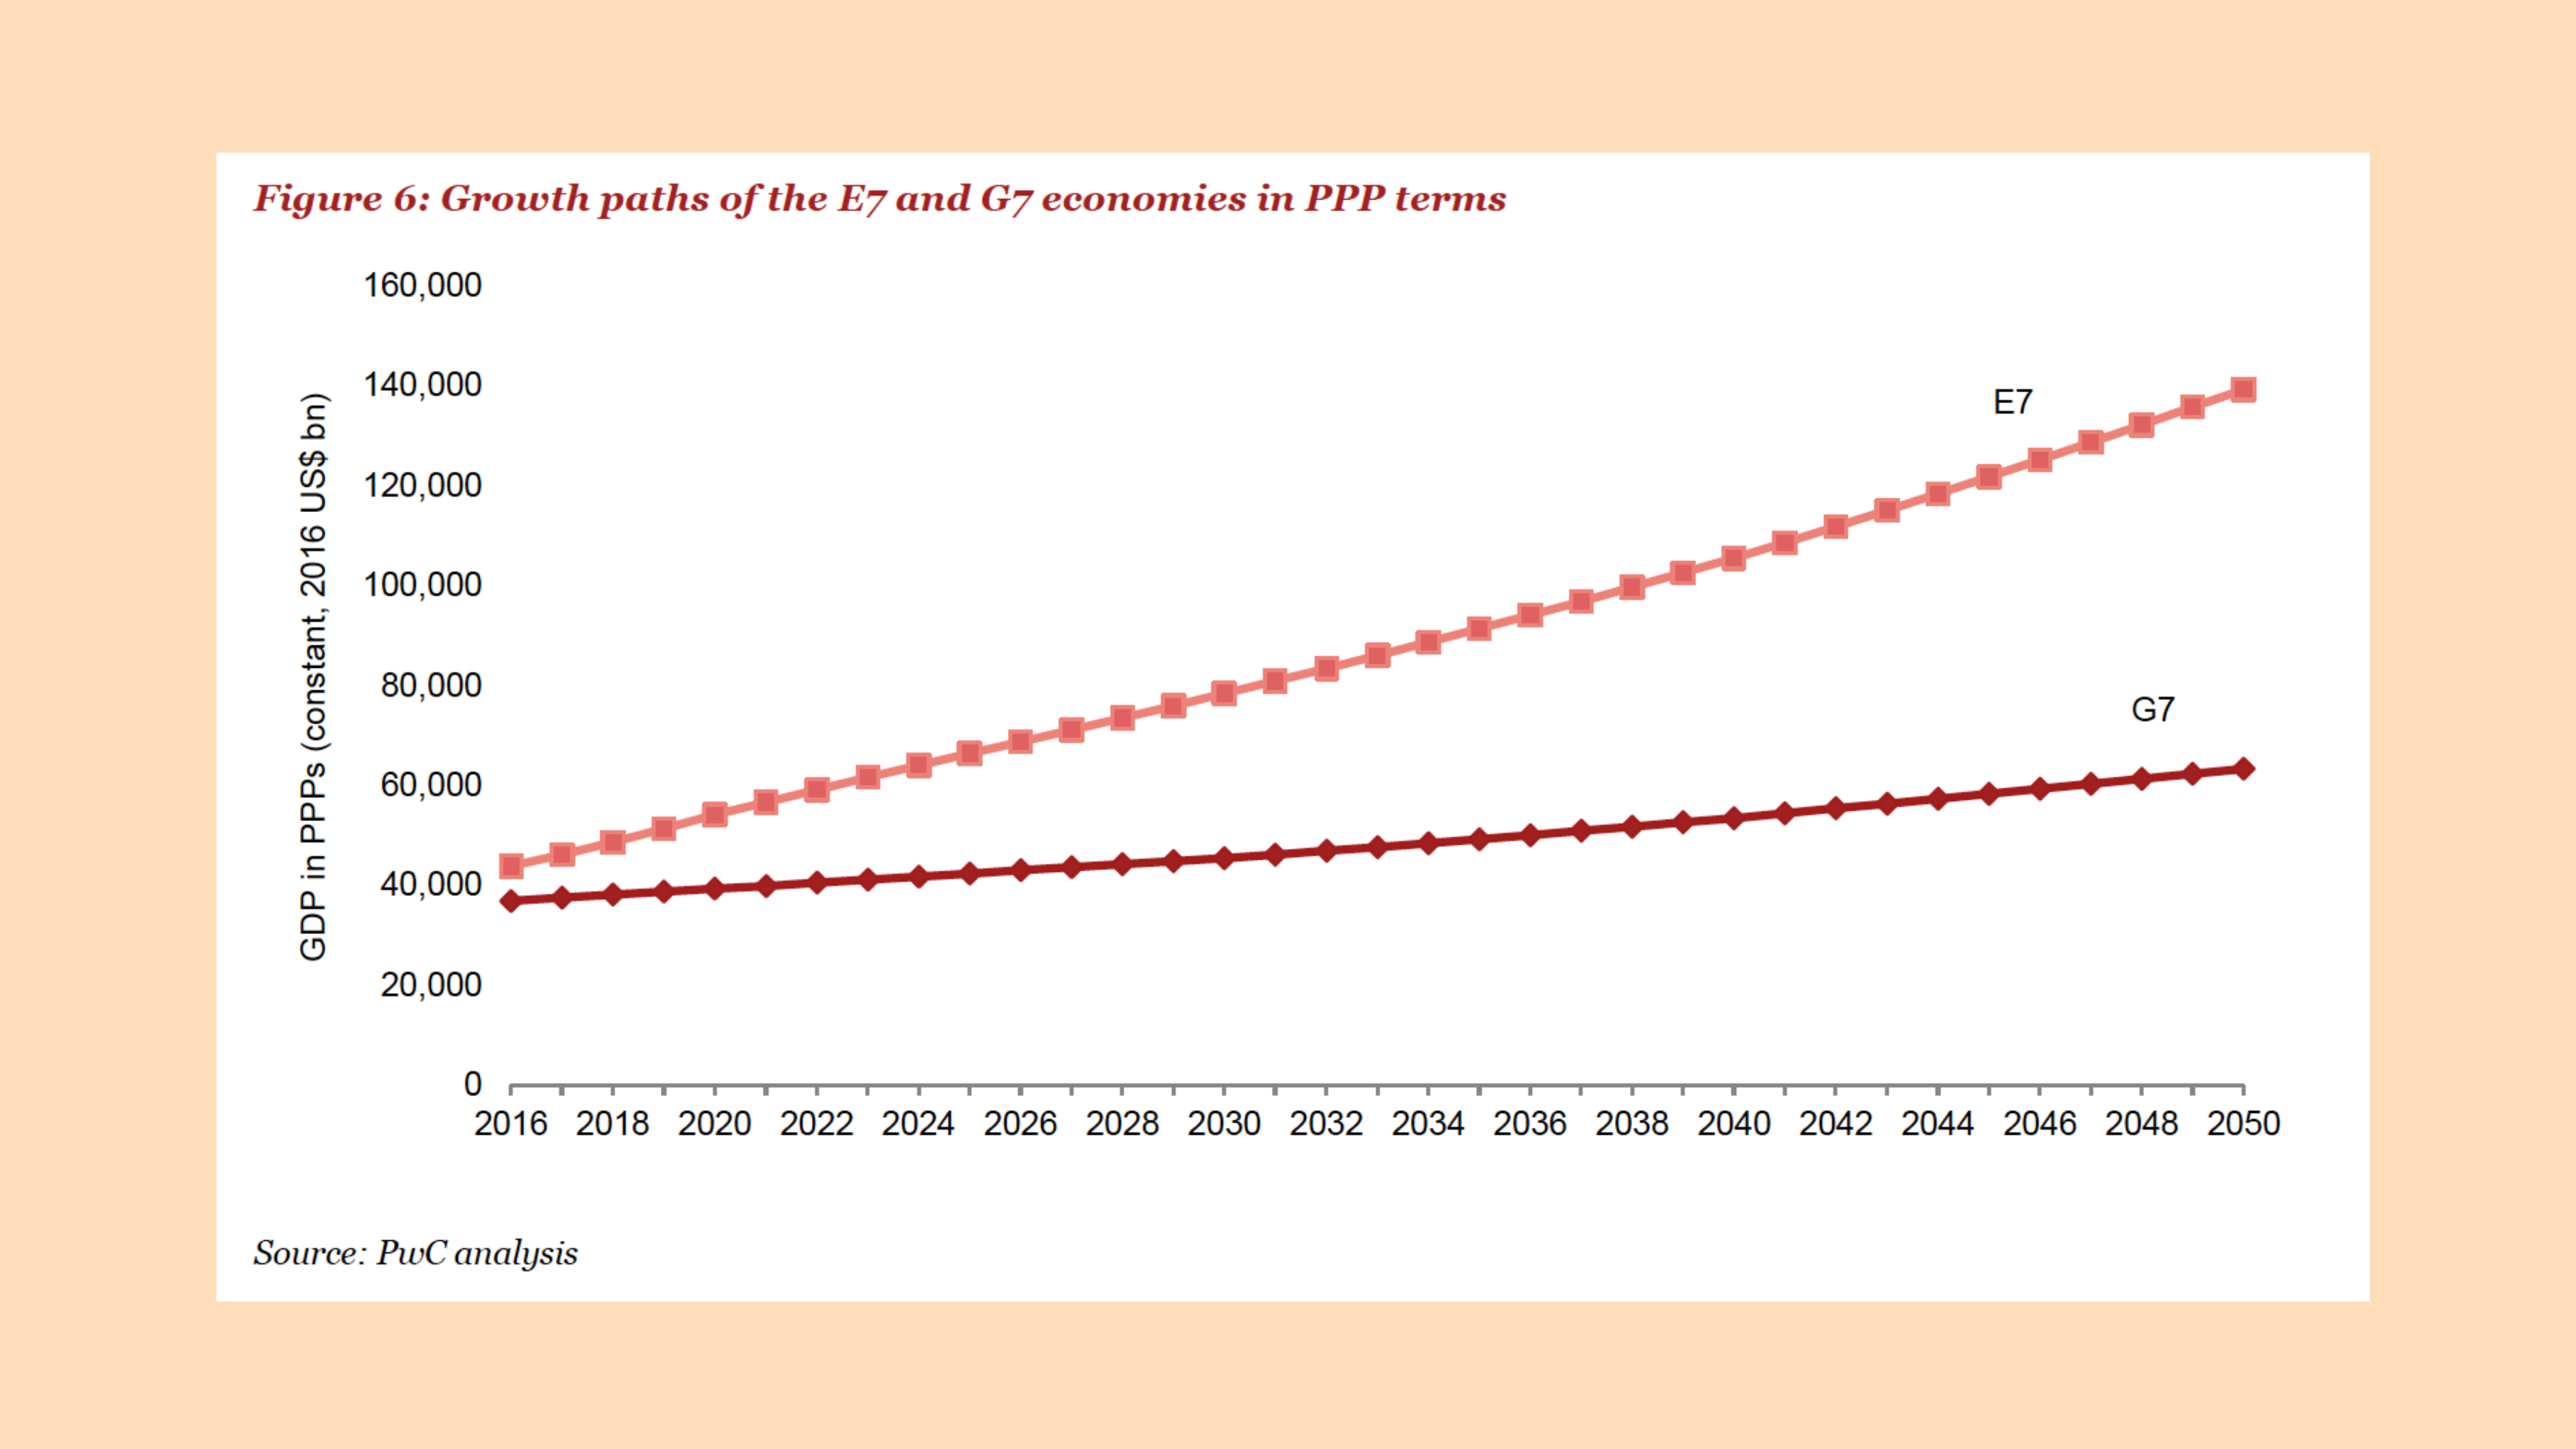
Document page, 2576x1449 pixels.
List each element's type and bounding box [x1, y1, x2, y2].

picture [216, 153, 2370, 1302]
